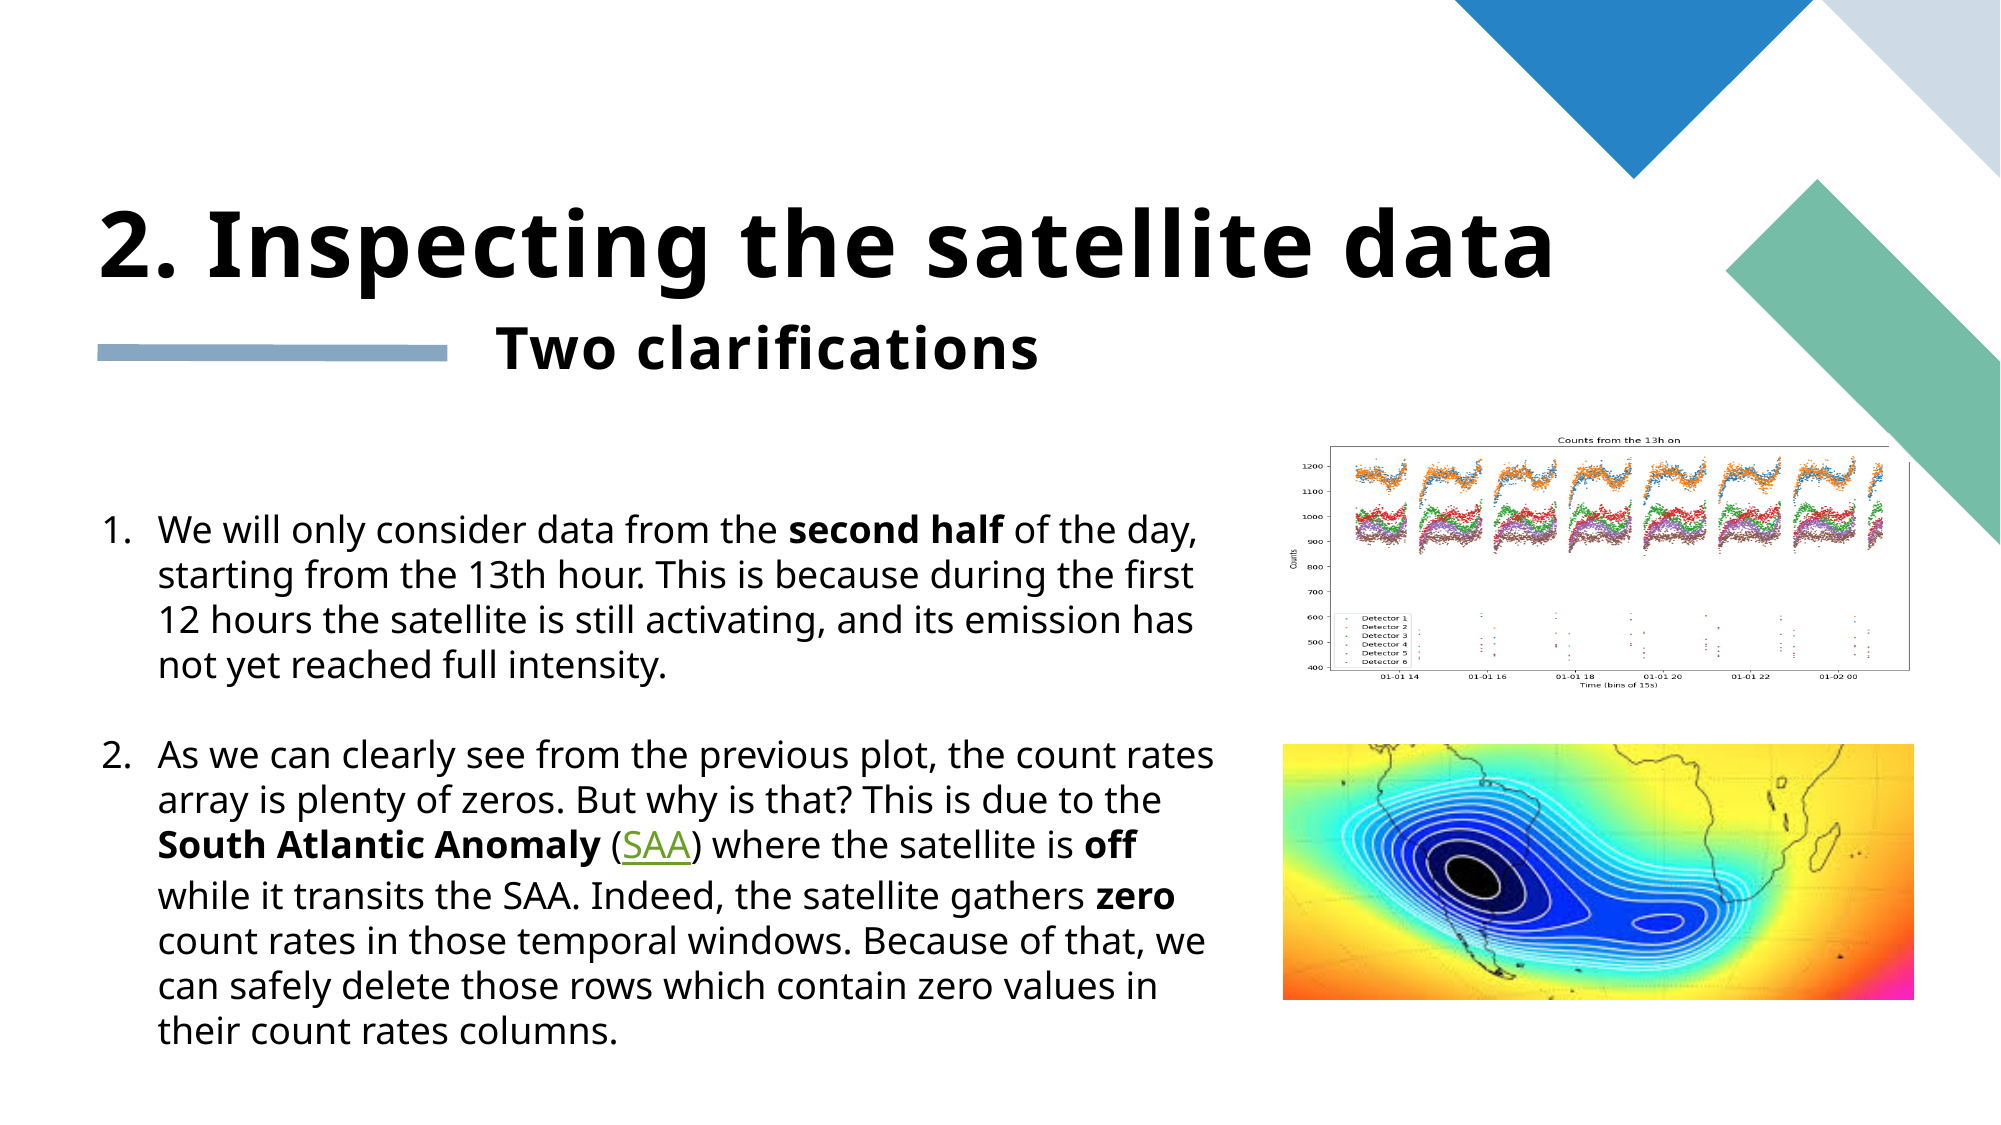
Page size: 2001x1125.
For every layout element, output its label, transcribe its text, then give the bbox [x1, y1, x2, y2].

text_box 2. Inspecting the satellite data [99, 19, 1883, 296]
text_box We will only consider data from the second half of the day, starting from the 13th hour. This is because during the first 12 hours the satellite is still activating, and its emission has not yet reached full intensity. As we can clearly see from the previous plot, the count rates array is plenty of zeros. But why is that? This is due to the South Atlantic Anomaly (SAA) where the satellite is off while it transits the SAA. Indeed, the satellite gathers zero count rates in those temporal windows. Because of that, we can safely delete those rows which contain zero values in their count rates columns. [86, 498, 1234, 1060]
picture [1283, 433, 1949, 692]
text_box Two clarifications [495, 104, 2000, 381]
picture [1283, 744, 1914, 1000]
